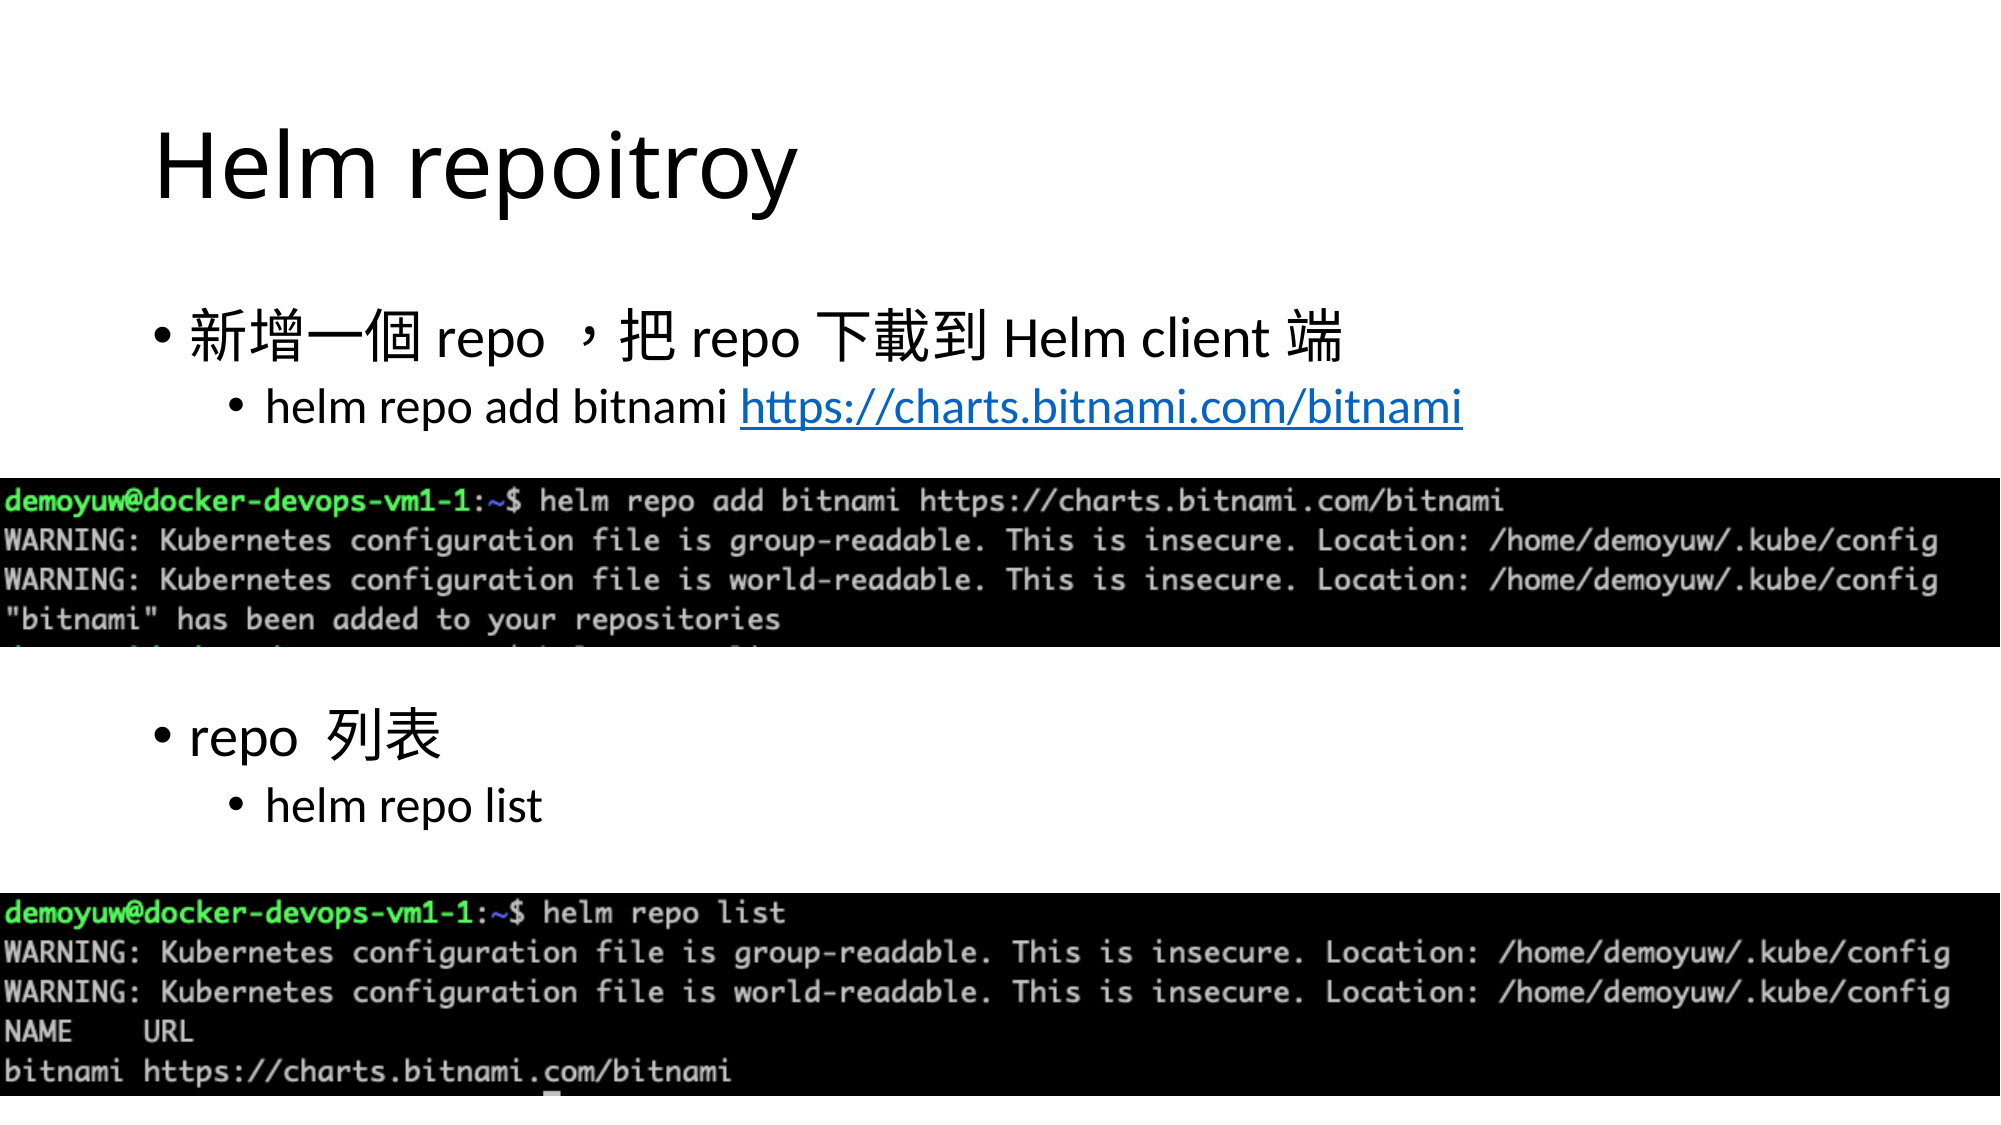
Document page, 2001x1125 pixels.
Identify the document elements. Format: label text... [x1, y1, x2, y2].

title Helm repoitroy [137, 59, 1863, 278]
slide_number 94 [1412, 1096, 1863, 1103]
picture [0, 893, 2000, 1096]
list 新增一個repo，把repo下載到Helm client端 helm repo add bitnami https://charts.bitnami.com/bitnami repo 列表 helm repo list [137, 647, 1863, 893]
picture [0, 478, 2000, 647]
list 新增一個repo，把repo下載到Helm client端 helm repo add bitnami https://charts.bitnami.com/bitnami repo 列表 helm repo list [137, 299, 1863, 478]
